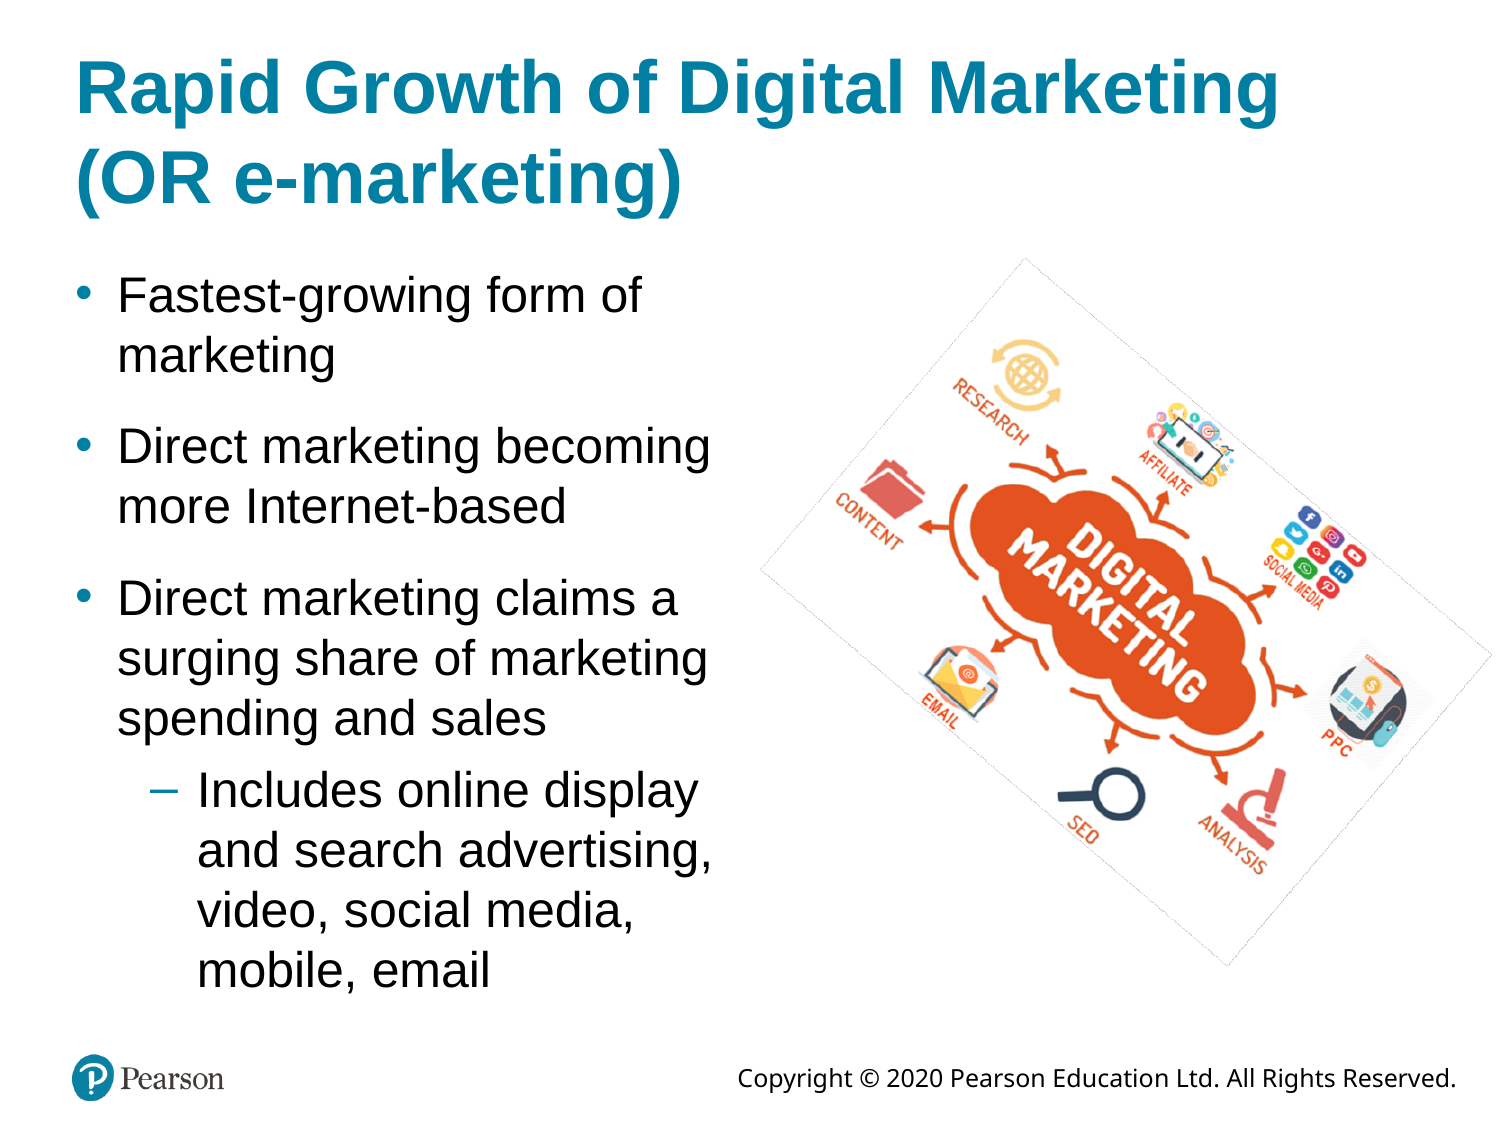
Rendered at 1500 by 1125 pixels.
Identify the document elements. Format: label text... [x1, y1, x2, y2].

list Fastest-growing form of marketing Direct marketing becoming more Internet-based Direct marketing claims a surging share of marketing spending and sales Includes online display and search advertising, video, social media, mobile, email [75, 262, 750, 998]
picture [689, 151, 1500, 1073]
title Rapid Growth of Digital Marketing (OR e-marketing) [75, 30, 1425, 219]
picture [81, 1064, 107, 1089]
picture [72, 1054, 89, 1072]
picture [72, 1087, 83, 1101]
picture [99, 1054, 224, 1101]
